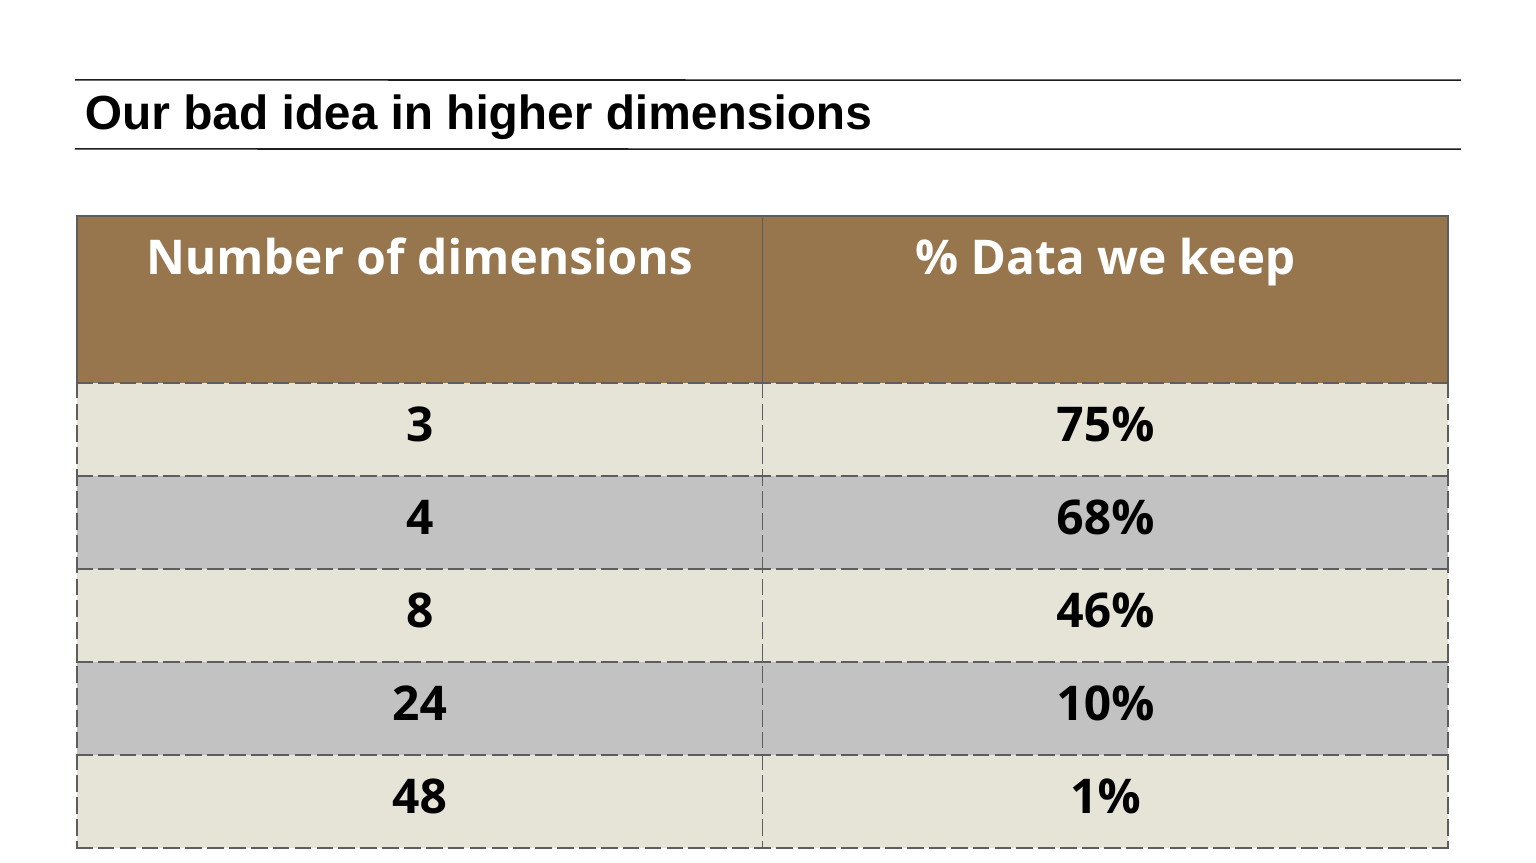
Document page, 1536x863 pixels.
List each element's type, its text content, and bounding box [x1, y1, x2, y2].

table_header Number of dimensions [78, 217, 762, 383]
table_cell 8 [77, 569, 763, 662]
table_header % Data we keep [763, 217, 1447, 383]
table_cell 75% [763, 383, 1448, 476]
table_cell 48 [77, 755, 763, 848]
table_cell 10% [763, 662, 1448, 755]
table_cell 1% [763, 755, 1448, 848]
title Our bad idea in higher dimensions [76, 82, 1369, 162]
table_cell 3 [77, 383, 763, 476]
table_cell 68% [763, 476, 1448, 569]
table_cell 4 [77, 476, 763, 569]
table_cell 46% [763, 569, 1448, 662]
table_cell 24 [77, 662, 763, 755]
